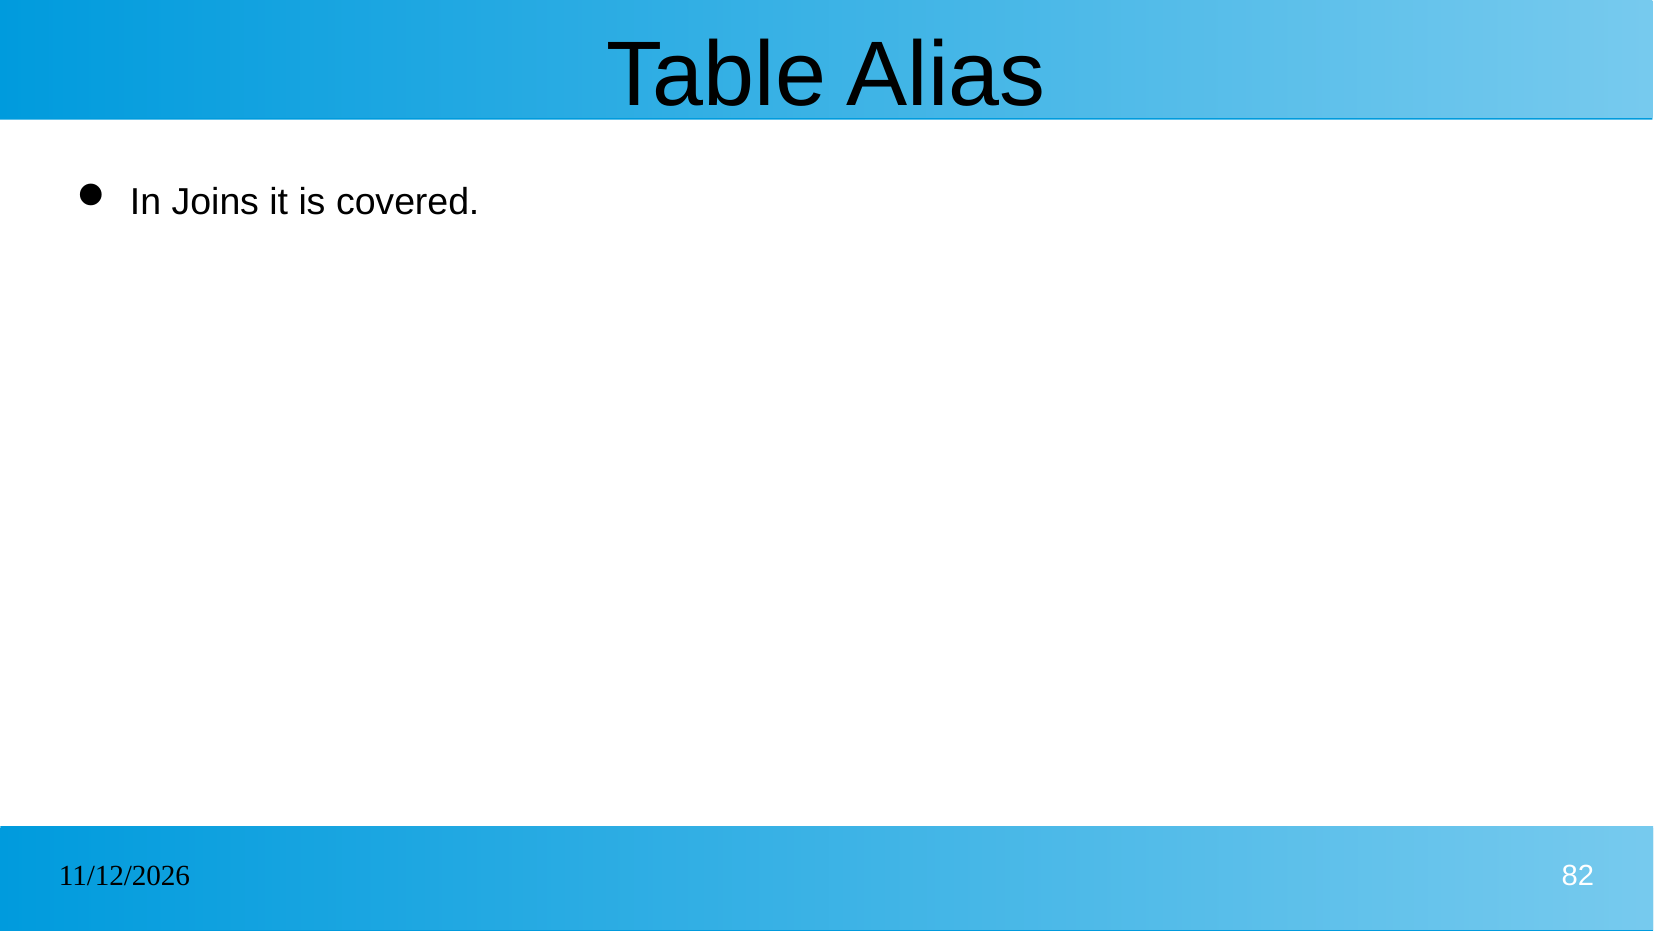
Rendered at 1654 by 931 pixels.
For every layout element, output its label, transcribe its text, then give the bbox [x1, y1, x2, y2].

title Table Alias [59, 29, 1595, 108]
slide_number 82 [1210, 856, 1595, 915]
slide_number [59, 856, 443, 915]
list In Joins it is covered. [59, 177, 1595, 768]
